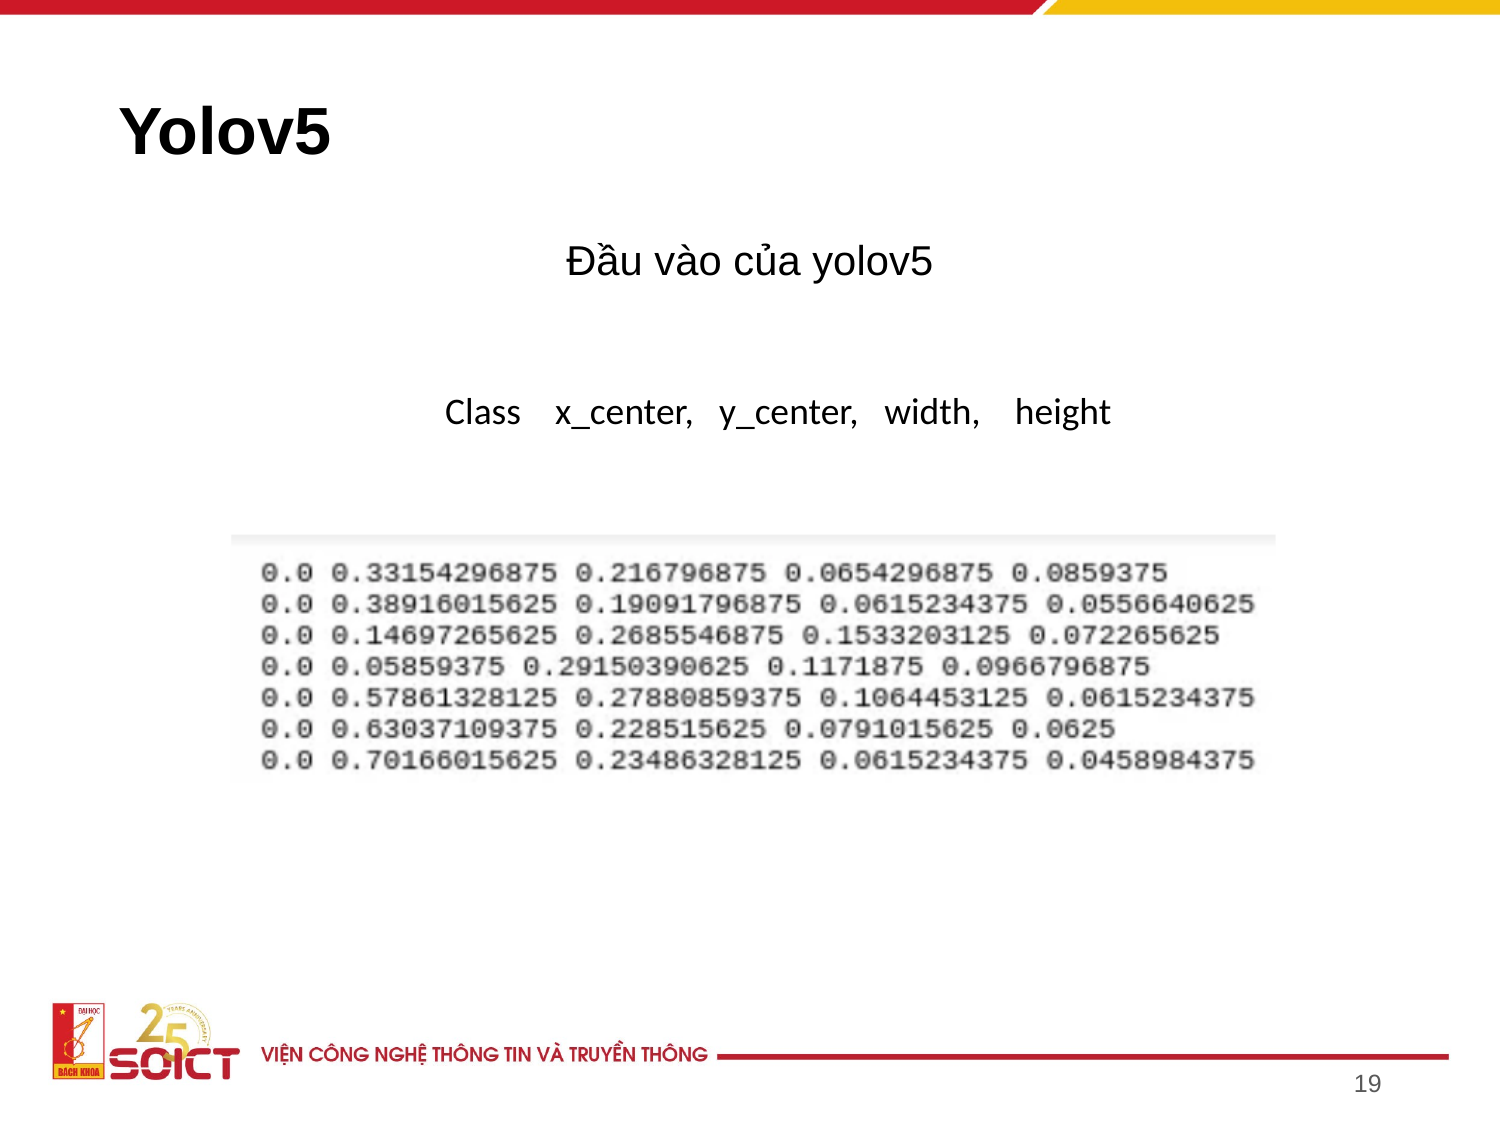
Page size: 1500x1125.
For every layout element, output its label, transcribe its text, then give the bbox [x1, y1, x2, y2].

text_box Class x_center, y_center, width, height [430, 379, 1210, 474]
title Yolov5 [103, 24, 1397, 242]
slide_number 19 [1209, 1052, 1397, 1112]
picture [0, 0, 1500, 1125]
text_box Đầu vào của yolov5 [514, 226, 986, 292]
